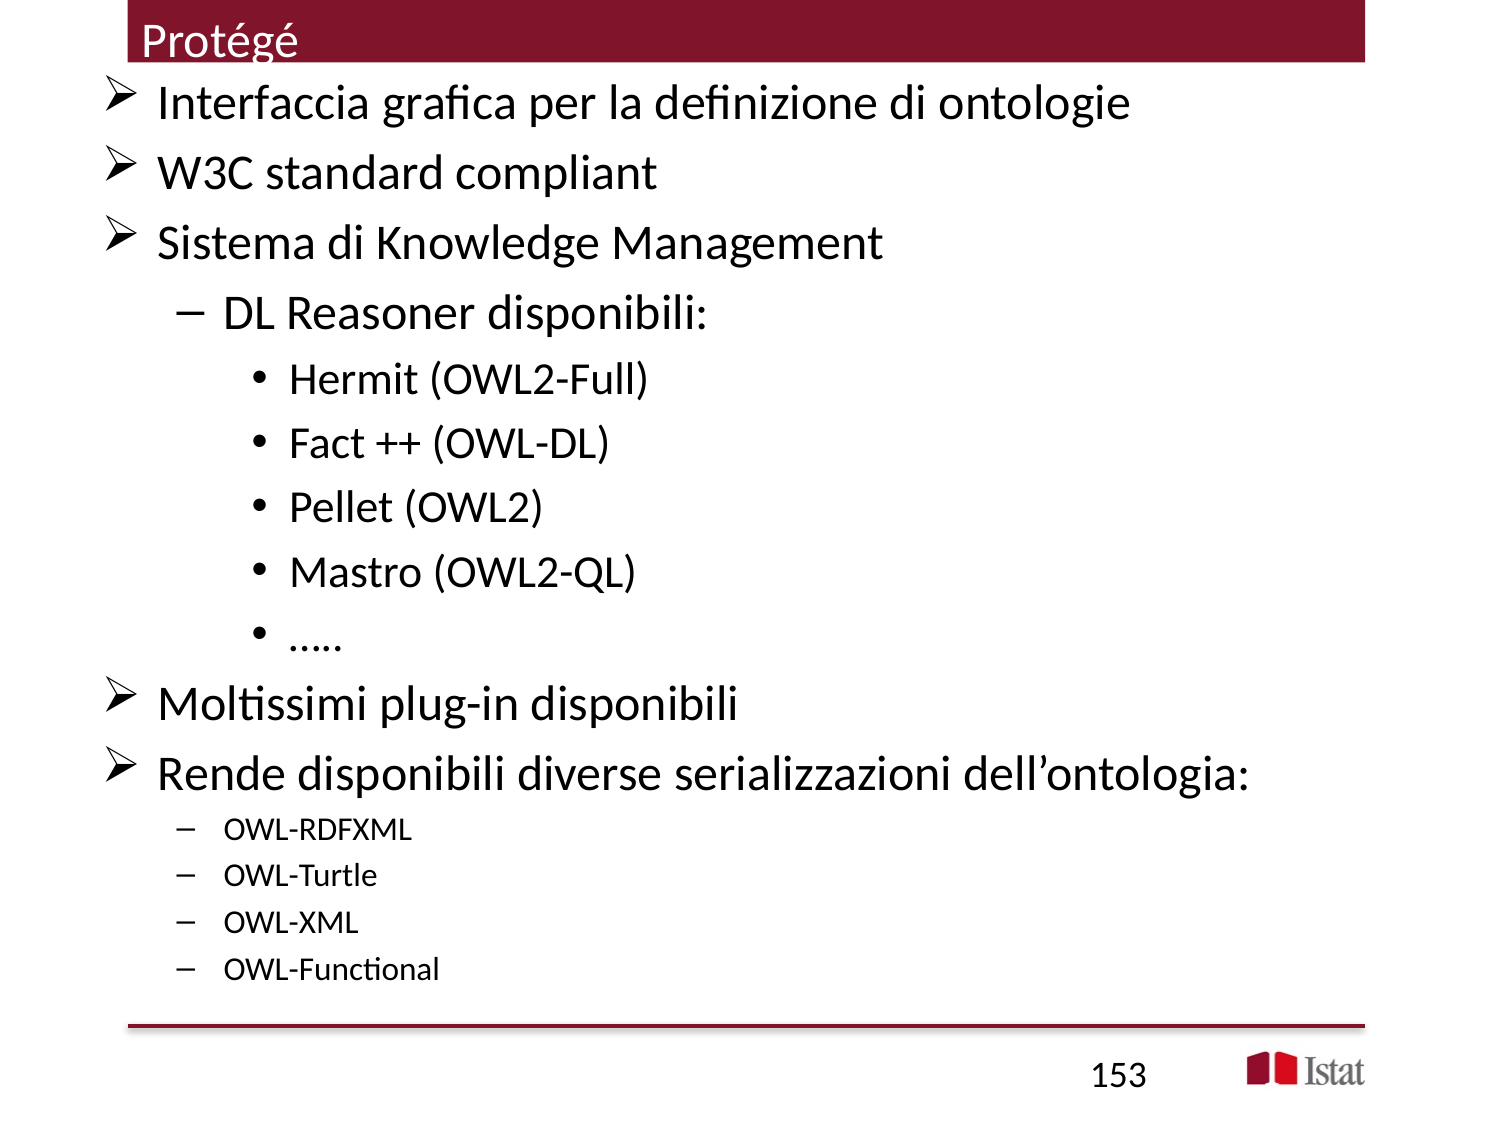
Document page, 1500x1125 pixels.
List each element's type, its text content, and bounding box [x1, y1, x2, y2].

list Interfaccia grafica per la definizione di ontologie W3C standard compliant Sistema di Knowledge Management DL Reasoner disponibili: Hermit (OWL2-Full) Fact ++ (OWL-DL) Pellet (OWL2) Mastro (OWL2-QL) ….. Moltissimi plug-in disponibili Rende disponibili diverse serializzazioni dell’ontologia: OWL-RDFXML OWL-Turtle OWL-XML OWL-Functional [86, 62, 1400, 1035]
text_box Protégé [126, 0, 315, 75]
slide_number 153 [1074, 1042, 1425, 1103]
